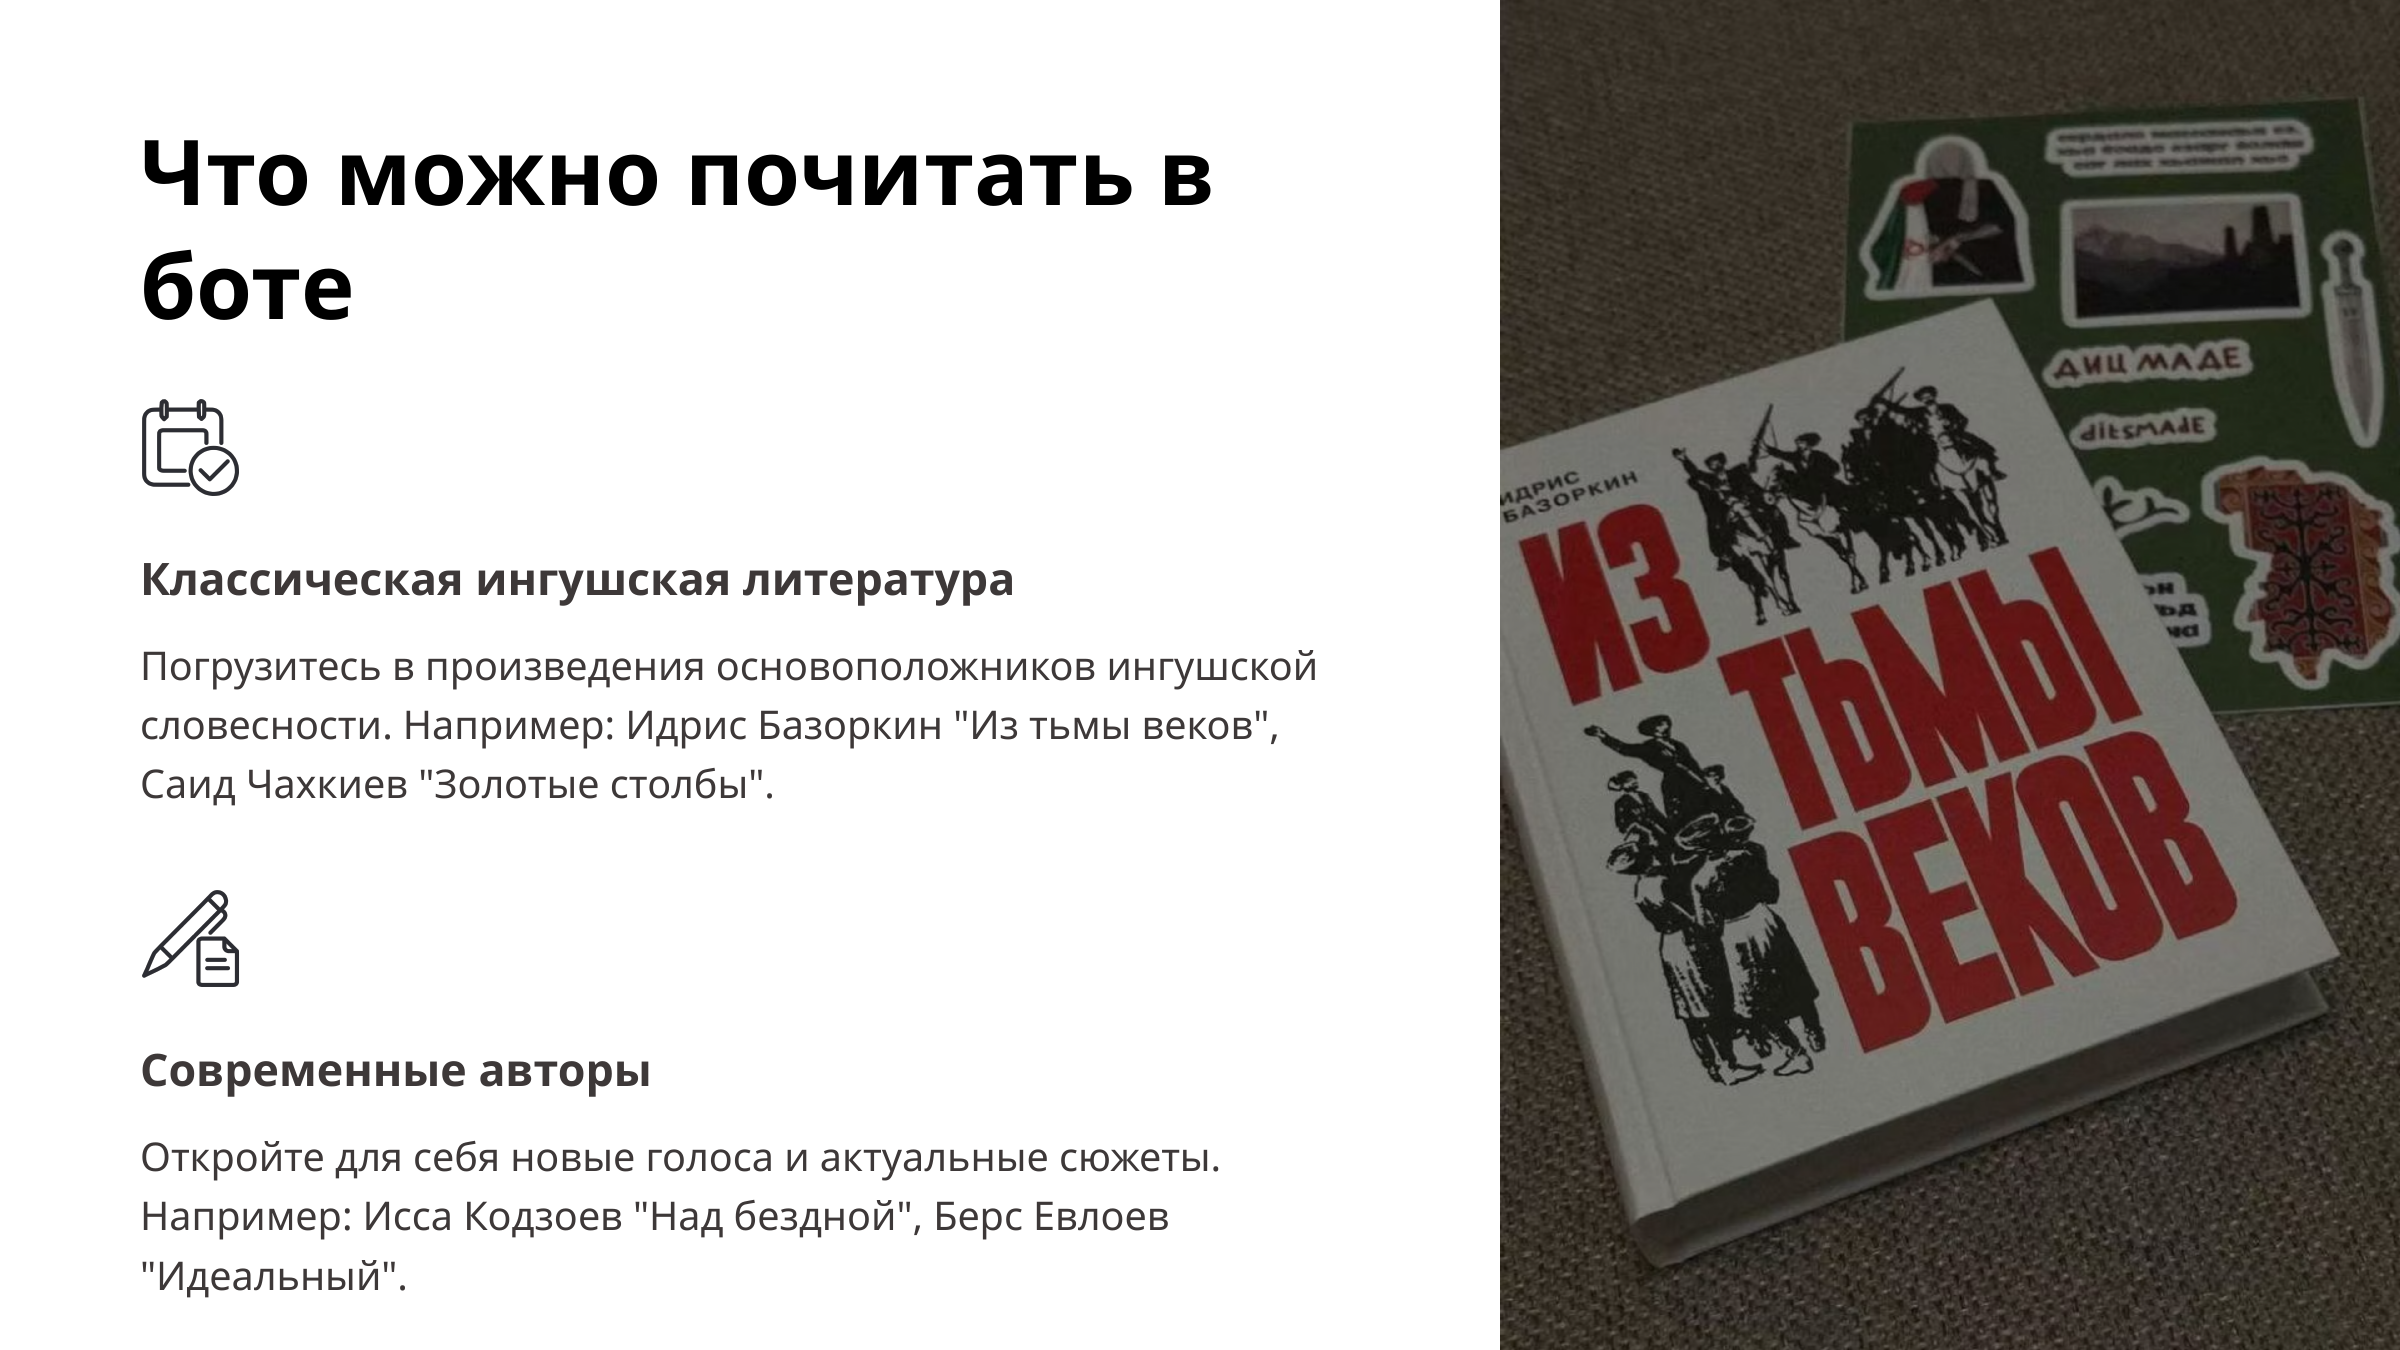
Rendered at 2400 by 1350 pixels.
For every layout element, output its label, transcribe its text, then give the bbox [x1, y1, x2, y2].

picture [140, 888, 241, 990]
text_box Погрузитесь в произведения основоположников ингушской словесности. Например: Идрис Базоркин "Из тьмы веков", Саид Чахкиев "Золотые столбы". [140, 628, 1360, 809]
picture [1499, 0, 2400, 1350]
text_box Что можно почитать в боте [140, 110, 1360, 338]
text_box Классическая ингушская литература [140, 547, 1069, 605]
text_box Откройте для себя новые голоса и актуальные сюжеты. Например: Исса Кодзоев "Над бездной", Берс Евлоев "Идеальный". [140, 1119, 1360, 1241]
picture [140, 397, 241, 498]
text_box Современные авторы [140, 1039, 682, 1096]
